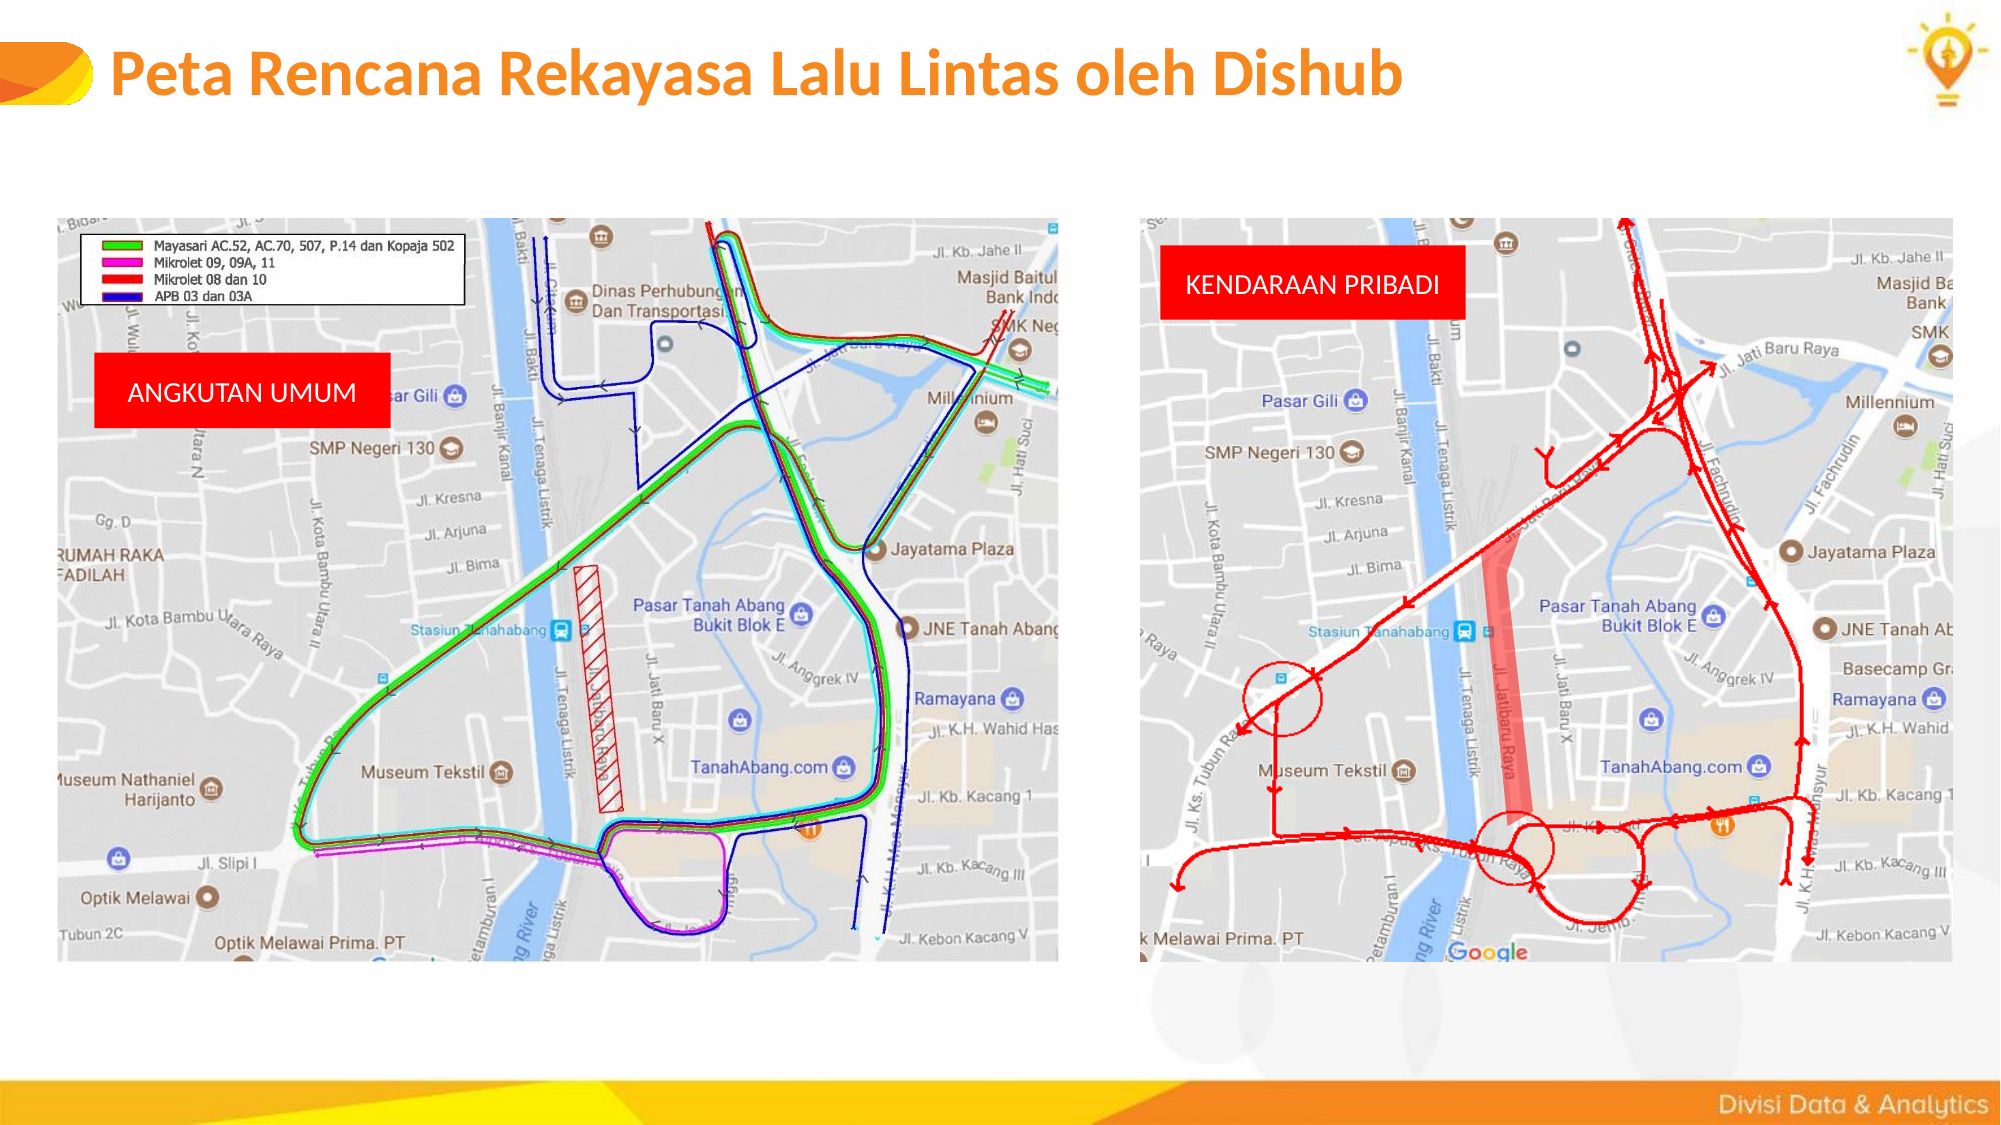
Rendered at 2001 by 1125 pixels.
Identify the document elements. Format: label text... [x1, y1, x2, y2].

picture [0, 0, 2001, 1125]
title Peta Rencana Rekayasa Lalu Lintas oleh Dishub [95, 43, 1821, 105]
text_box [57, 219, 1953, 962]
